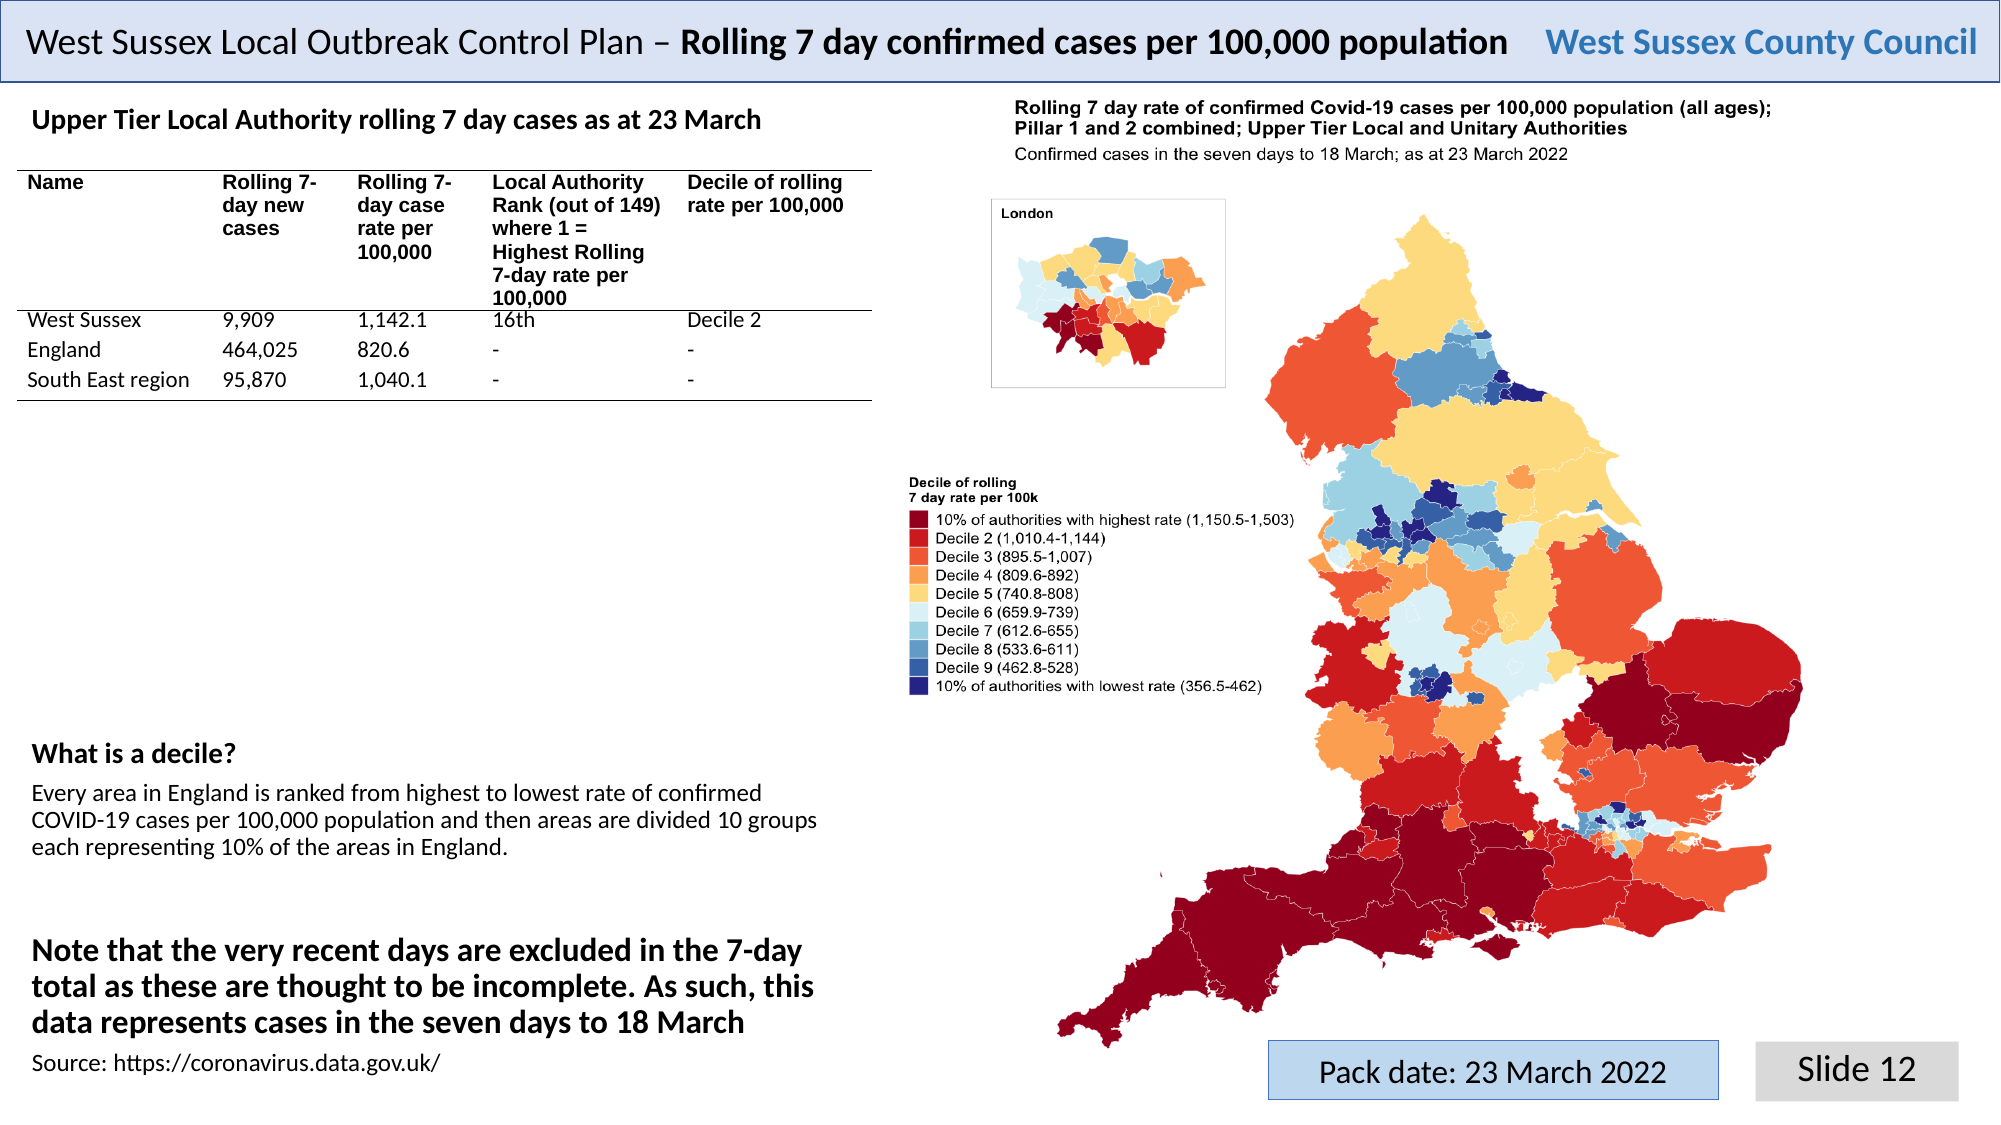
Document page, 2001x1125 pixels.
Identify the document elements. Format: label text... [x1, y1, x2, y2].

table_cell Decile 2 [677, 311, 872, 340]
table_cell - [677, 370, 872, 400]
list What is a decile? [16, 731, 562, 772]
table_cell 1,142.1 [347, 311, 482, 340]
table_cell 464,025 [212, 340, 347, 370]
table_cell South East region [17, 370, 212, 400]
list Source: https://coronavirus.data.gov.uk/ [17, 1042, 660, 1103]
table_cell - [677, 340, 872, 370]
table_cell 820.6 [347, 340, 482, 370]
table_header Decile of rolling rate per 100,000 [677, 171, 872, 310]
table_cell England [17, 340, 212, 370]
table_cell 1,040.1 [347, 370, 482, 400]
table_header Name [17, 171, 212, 310]
table_cell - [482, 370, 677, 400]
list Note that the very recent days are excluded in the 7-day total as these are thought to be incomplete. As such, this data represents cases in the seven days to 18 March [16, 925, 853, 1006]
picture [895, 91, 1959, 1104]
table_cell 16th [482, 311, 677, 340]
list Every area in England is ranked from highest to lowest rate of confirmed COVID-19 cases per 100,000 population and then areas are divided 10 groups each representing 10% of the areas in England. [16, 772, 853, 900]
table_cell 95,870 [212, 370, 347, 400]
table_cell - [482, 340, 677, 370]
table_cell West Sussex [17, 311, 212, 340]
table_header Rolling 7-day case rate per 100,000 [347, 171, 482, 310]
table_header Rolling 7-day new cases [212, 171, 347, 310]
table_cell 9,909 [212, 311, 347, 340]
table_header Local Authority Rank (out of 149) where 1 = Highest Rolling 7-day rate per 100,000 [482, 171, 677, 310]
list Upper Tier Local Authority rolling 7 day cases as at 23 March [16, 97, 895, 173]
